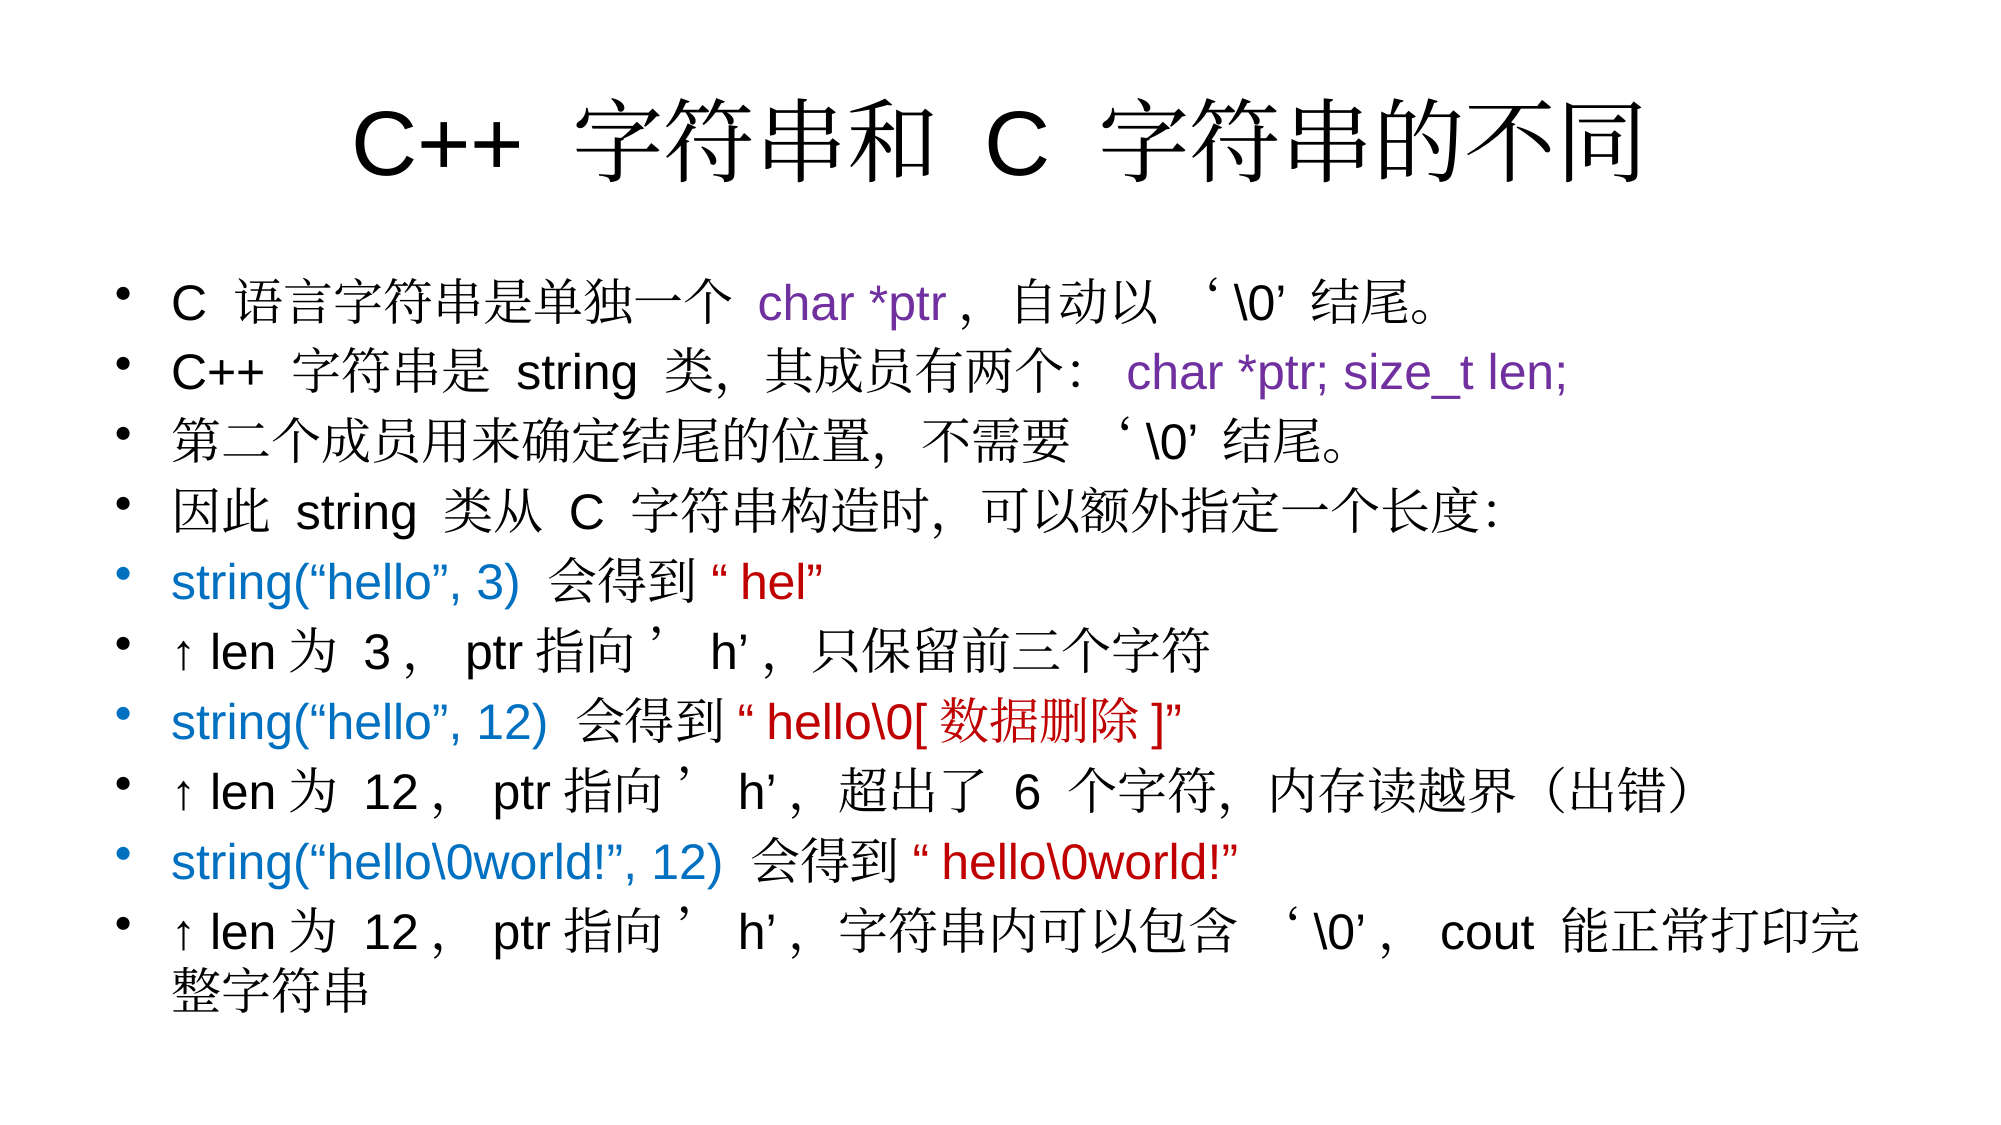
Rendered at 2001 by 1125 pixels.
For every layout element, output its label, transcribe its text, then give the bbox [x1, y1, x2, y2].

list C 语言字符串是单独一个 char *ptr，自动以 ‘\0’ 结尾。 C++ 字符串是 string 类，其成员有两个：char *ptr; size_t len; 第二个成员用来确定结尾的位置，不需要 ‘\0’ 结尾。 因此 string 类从 C 字符串构造时，可以额外指定一个长度： string(“hello”, 3) 会得到 “hel” ↑ len为 3，ptr指向 ’h’，只保留前三个字符 string(“hello”, 12) 会得到 “hello\0[数据删除]” ↑ len为 12，ptr指向 ’h’，超出了 6 个字符，内存读越界（出错） string(“hello\0world!”, 12) 会得到 “hello\0world!” ↑ len为 12，ptr指向 ’h’，字符串内可以包含 ‘\0’，cout 能正常打印完整字符串 [99, 262, 1901, 1006]
title C++ 字符串和 C 字符串的不同 [99, 44, 1901, 233]
